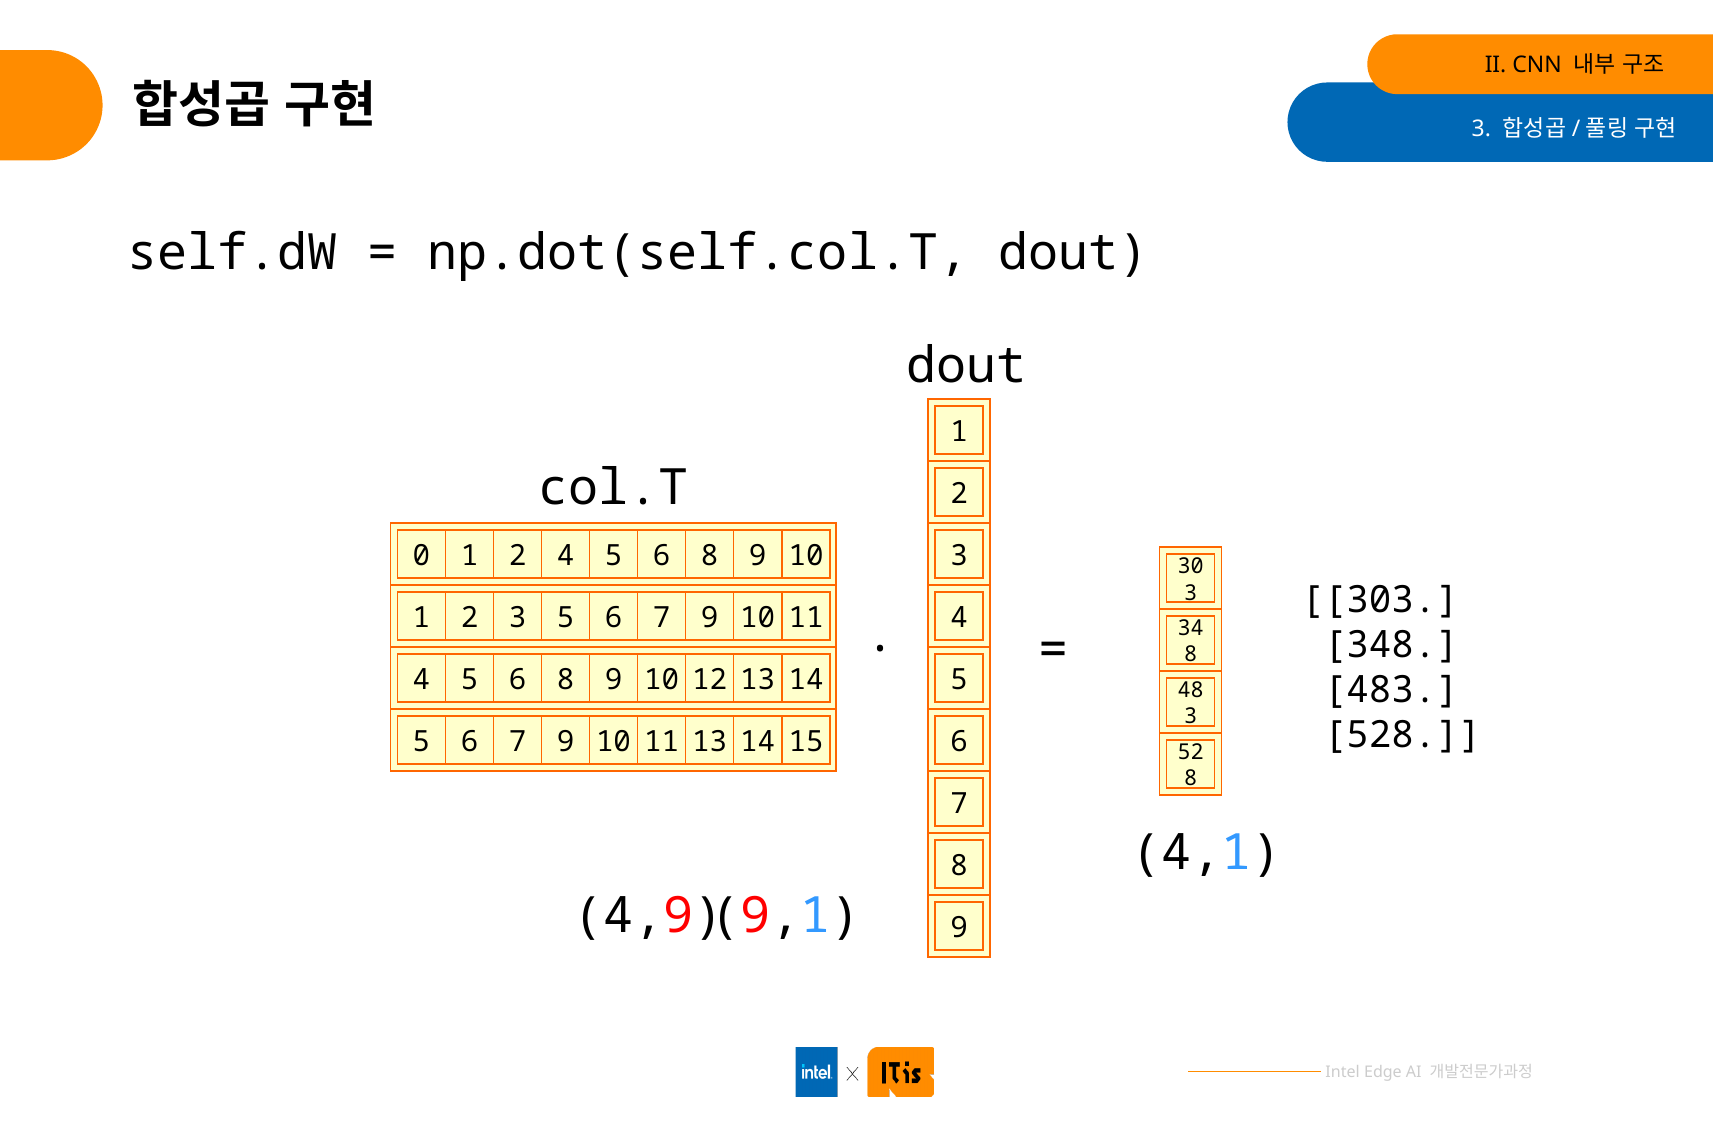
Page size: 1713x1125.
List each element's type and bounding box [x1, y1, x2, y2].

text_box [1444, 106, 1693, 149]
text_box [1116, 812, 1296, 888]
text_box [11, 13, 778, 80]
text_box [1023, 609, 1083, 684]
text_box [891, 324, 1042, 958]
text_box [559, 875, 876, 950]
text_box [1286, 567, 1497, 763]
text_box [1159, 546, 1223, 796]
title [117, 51, 1167, 162]
text_box [850, 594, 911, 670]
text_box [1456, 42, 1680, 85]
text_box [112, 211, 1163, 287]
text_box [389, 447, 837, 772]
